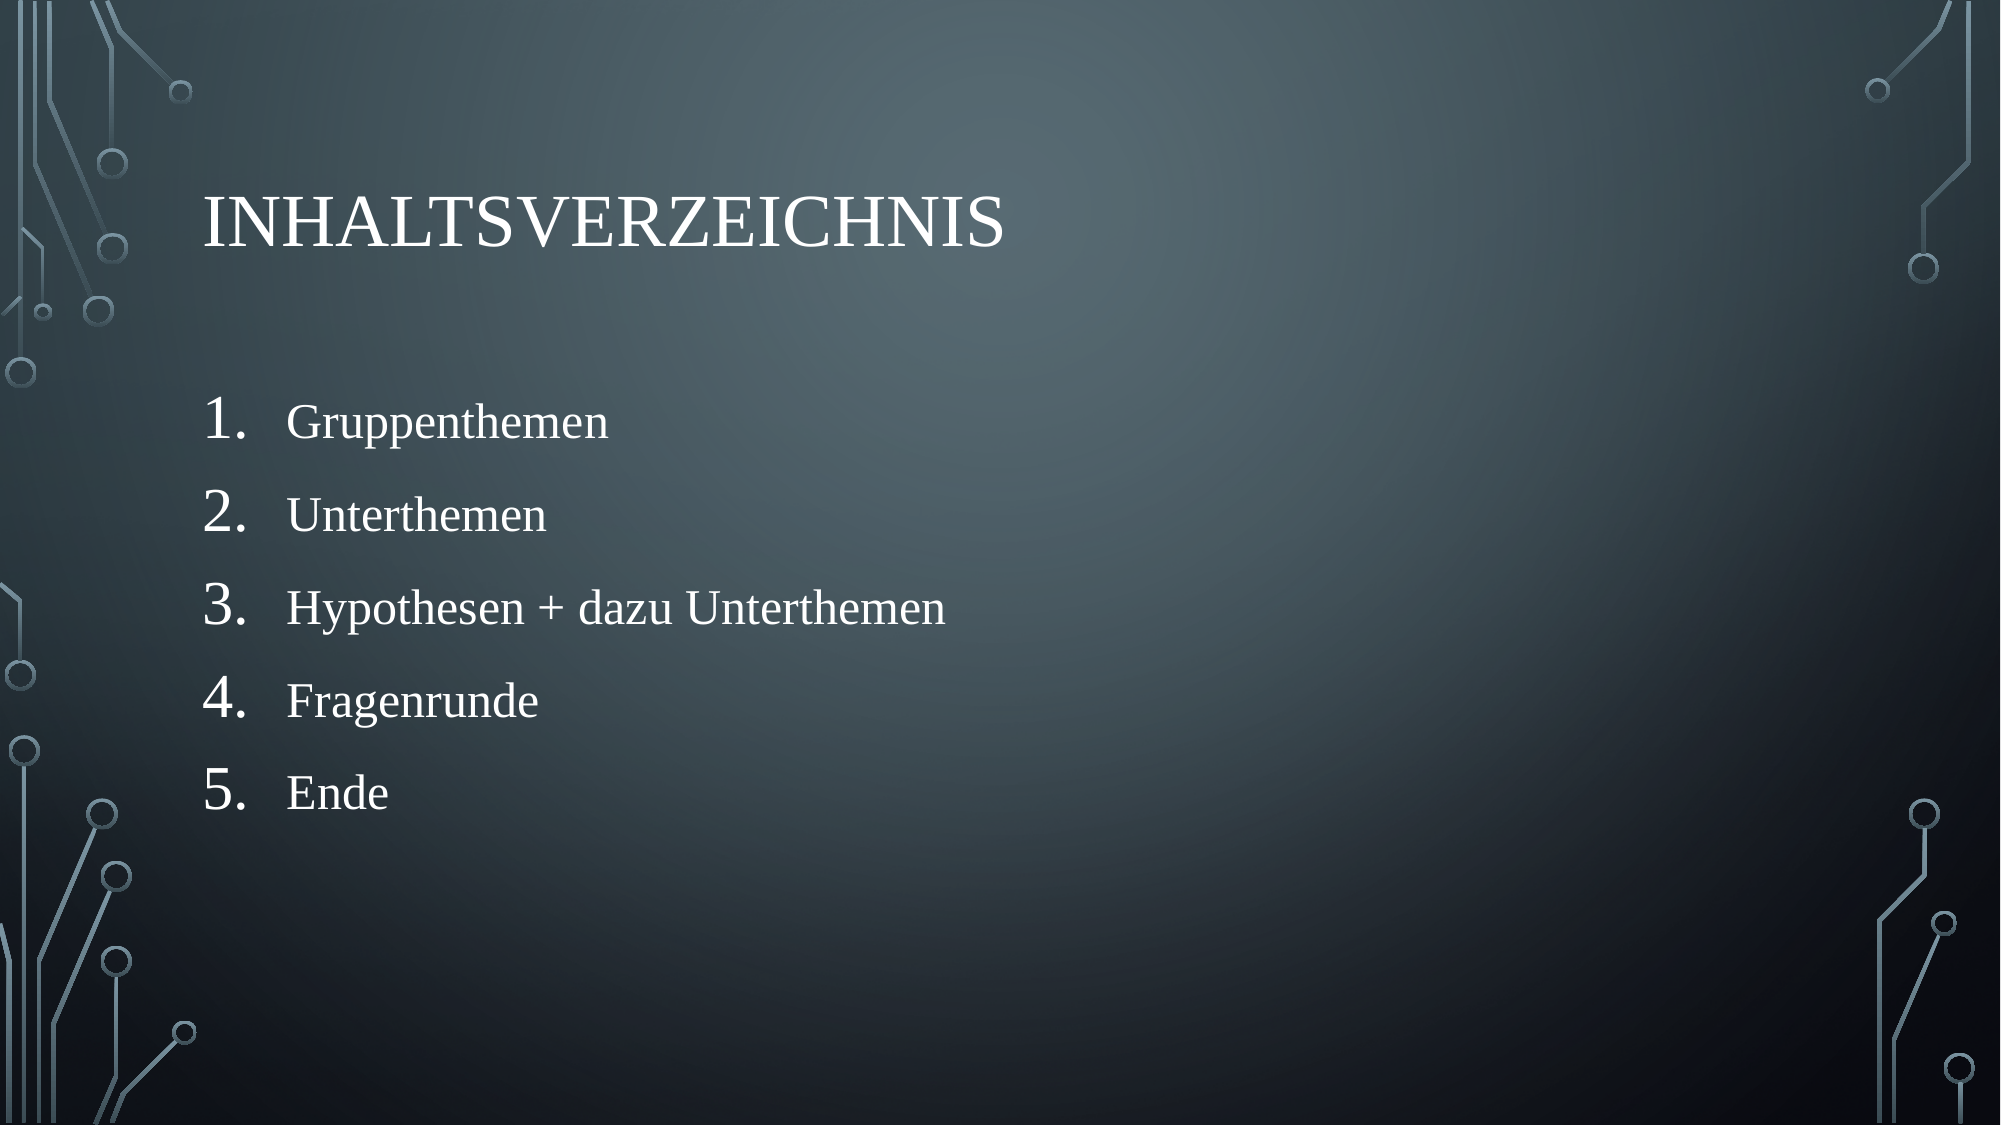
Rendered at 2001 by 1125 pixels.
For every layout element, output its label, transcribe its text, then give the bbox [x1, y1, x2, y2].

title Inhaltsverzeichnis [187, 101, 1813, 344]
list Gruppenthemen Unterthemen Hypothesen + dazu Unterthemen Fragenrunde Ende [187, 369, 1813, 950]
